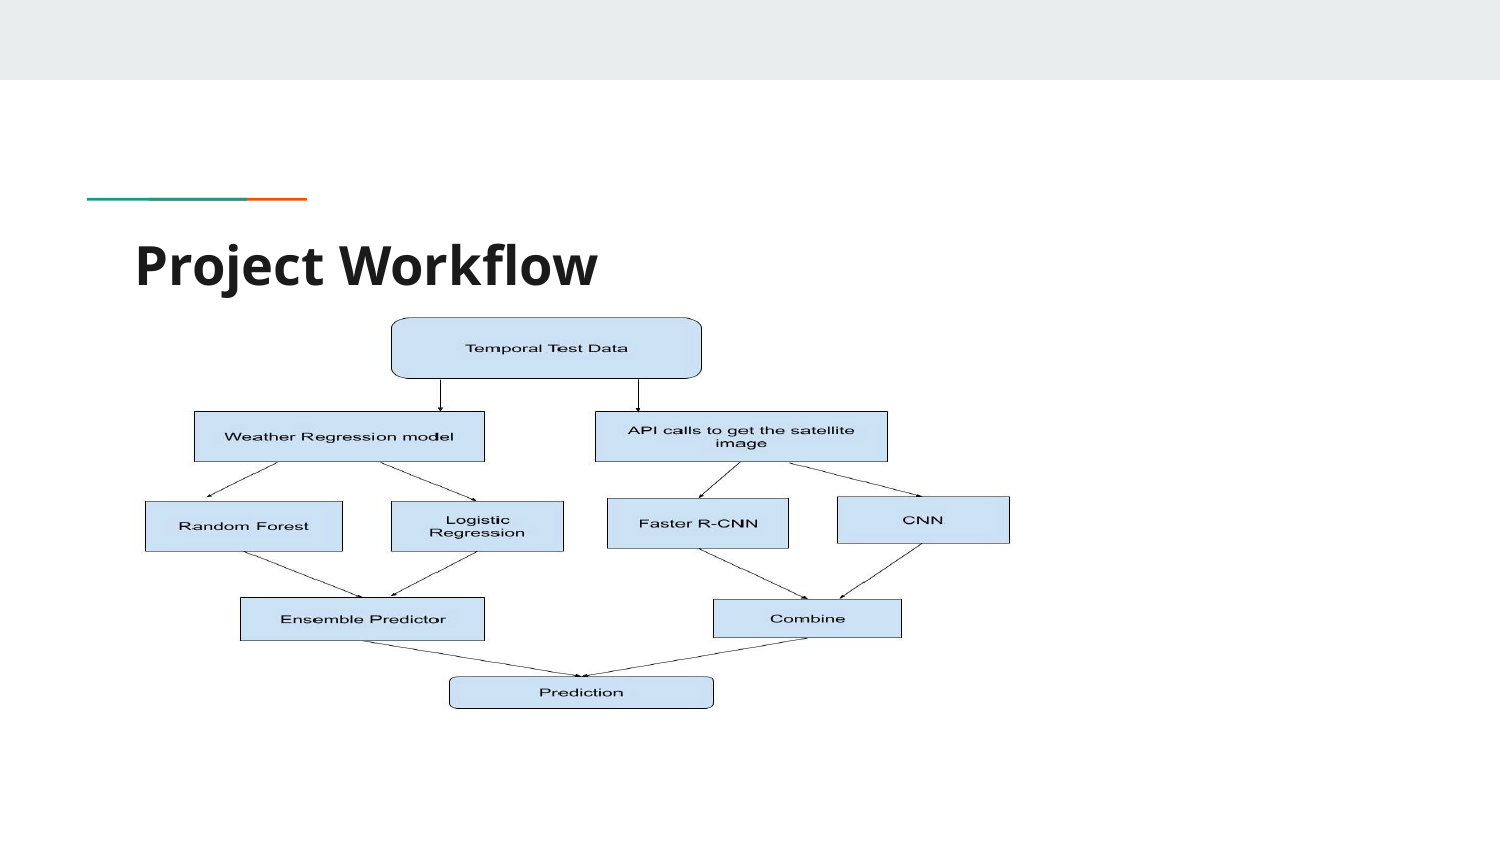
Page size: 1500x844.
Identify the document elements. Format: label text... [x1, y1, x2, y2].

picture [133, 303, 1109, 720]
title Project Workflow [119, 216, 1381, 305]
